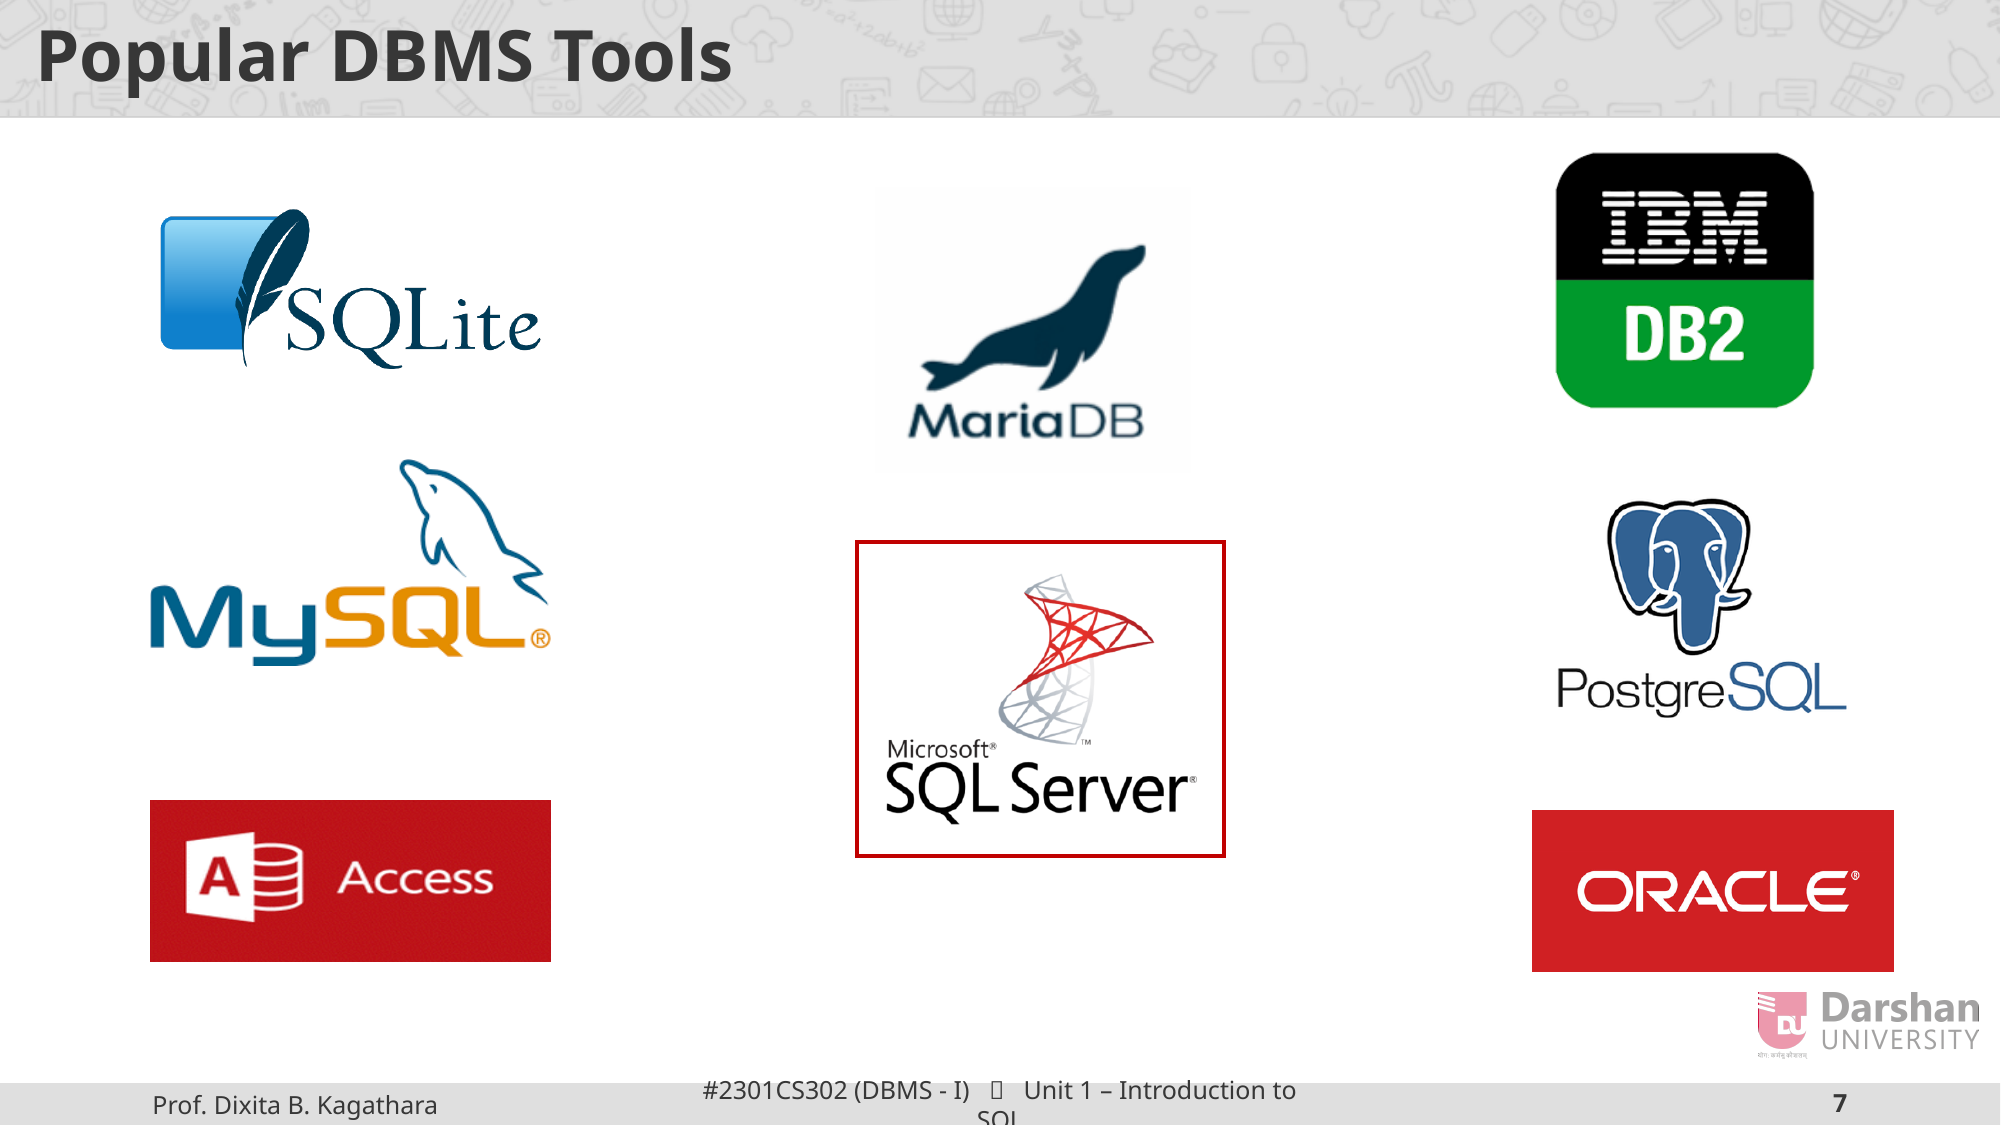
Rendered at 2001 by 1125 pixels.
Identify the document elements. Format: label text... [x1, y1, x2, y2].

picture [150, 459, 551, 666]
picture [1551, 493, 1850, 729]
picture [826, 566, 1257, 831]
picture [1551, 148, 1819, 413]
picture [150, 800, 551, 962]
text_box Basic SQL Commands [1758, 992, 1979, 1059]
title Popular DBMS Tools [0, 0, 2000, 117]
text_box [856, 831, 1225, 857]
text_box [856, 541, 1225, 566]
picture [150, 199, 551, 379]
picture [875, 187, 1191, 474]
picture [1532, 810, 1894, 972]
